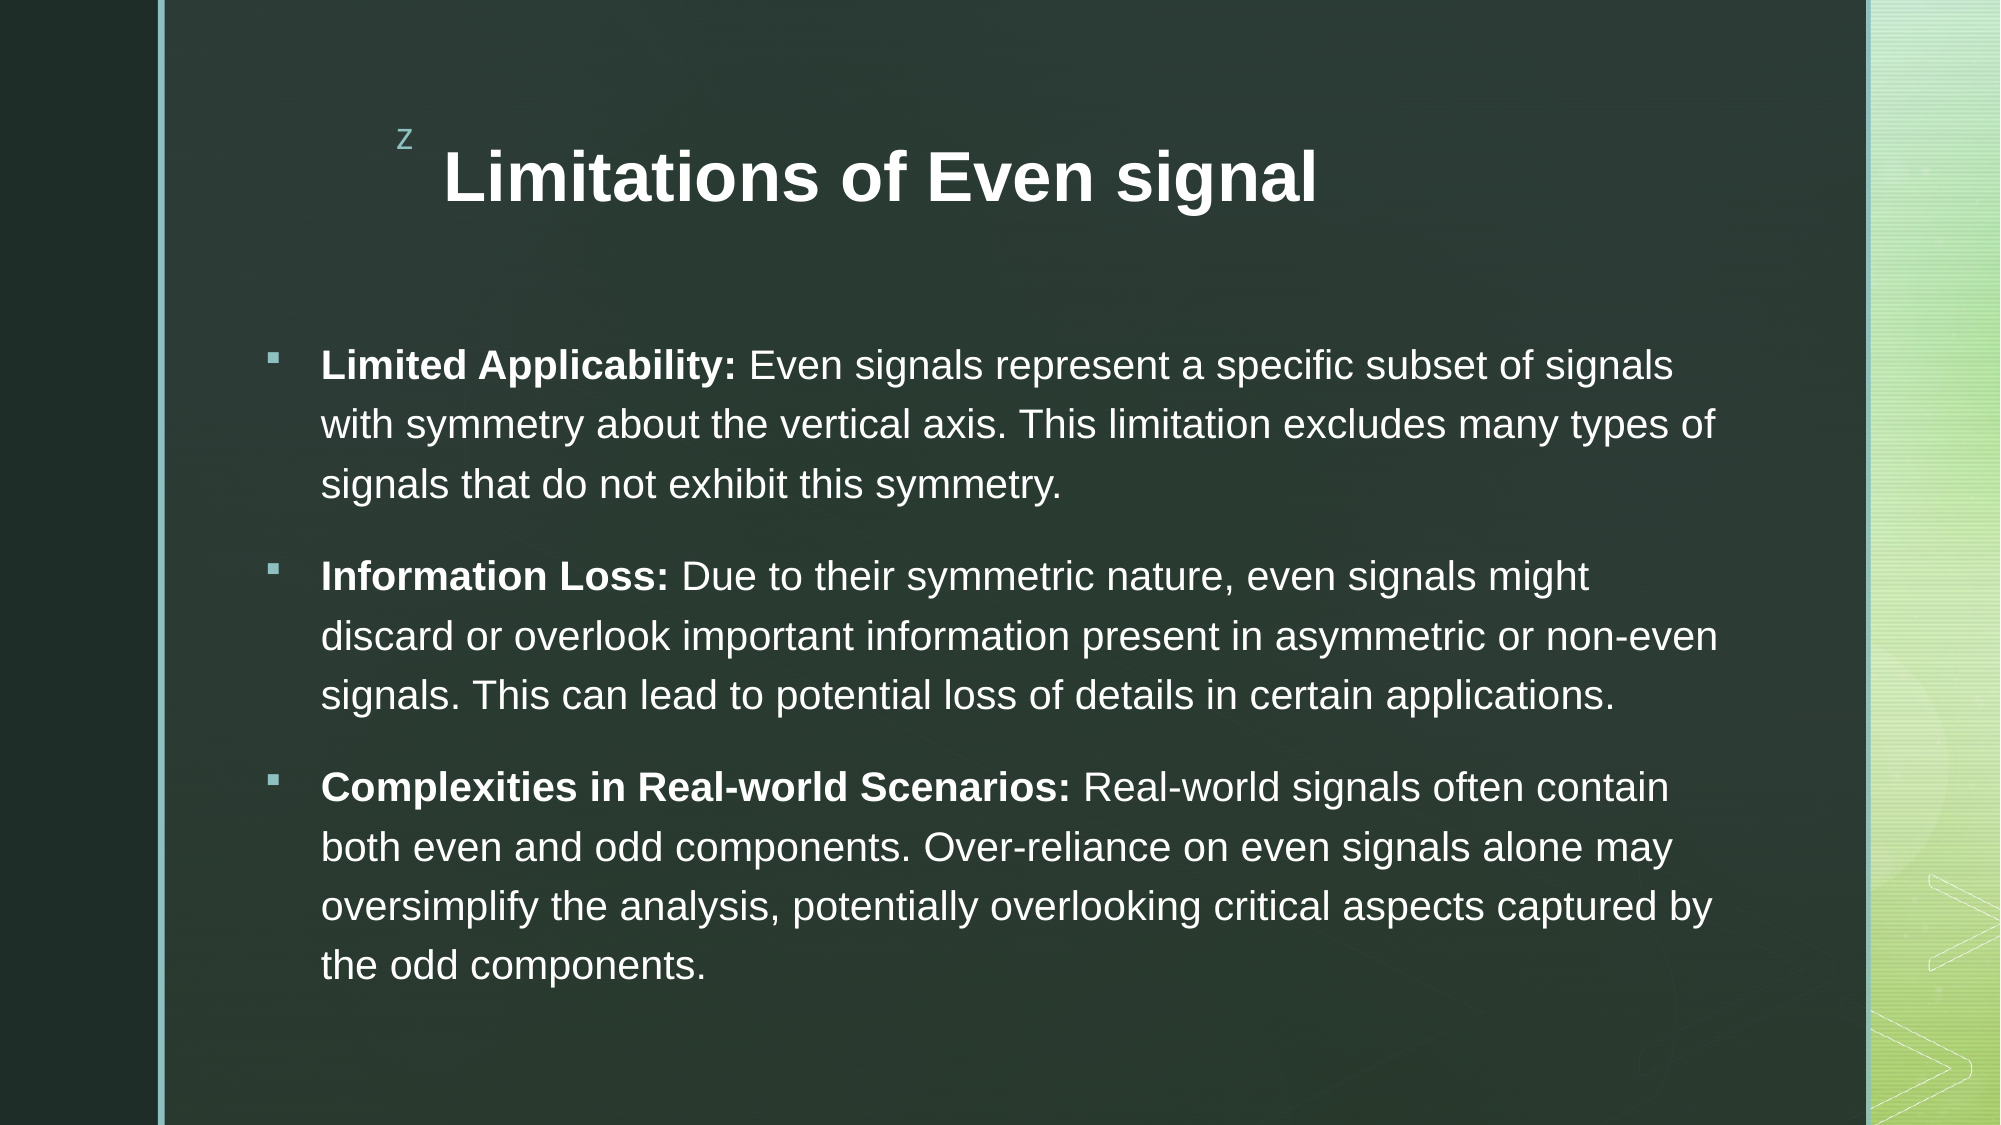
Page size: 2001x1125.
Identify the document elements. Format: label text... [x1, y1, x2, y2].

picture [1871, 0, 2001, 1125]
title Limitations of Even signal [428, 132, 1734, 238]
list Limited Applicability: Even signals represent a specific subset of signals with symmetry about the vertical axis. This limitation excludes many types of signals that do not exhibit this symmetry. Information Loss: Due to their symmetric nature, even signals might discard or overlook important information present in asymmetric or non-even signals. This can lead to potential loss of details in certain applications. Complexities in Real-world Scenarios: Real-world signals often contain both even and odd components. Over-reliance on even signals alone may oversimplify the analysis, potentially overlooking critical aspects captured by the odd components. [249, 238, 1734, 1052]
